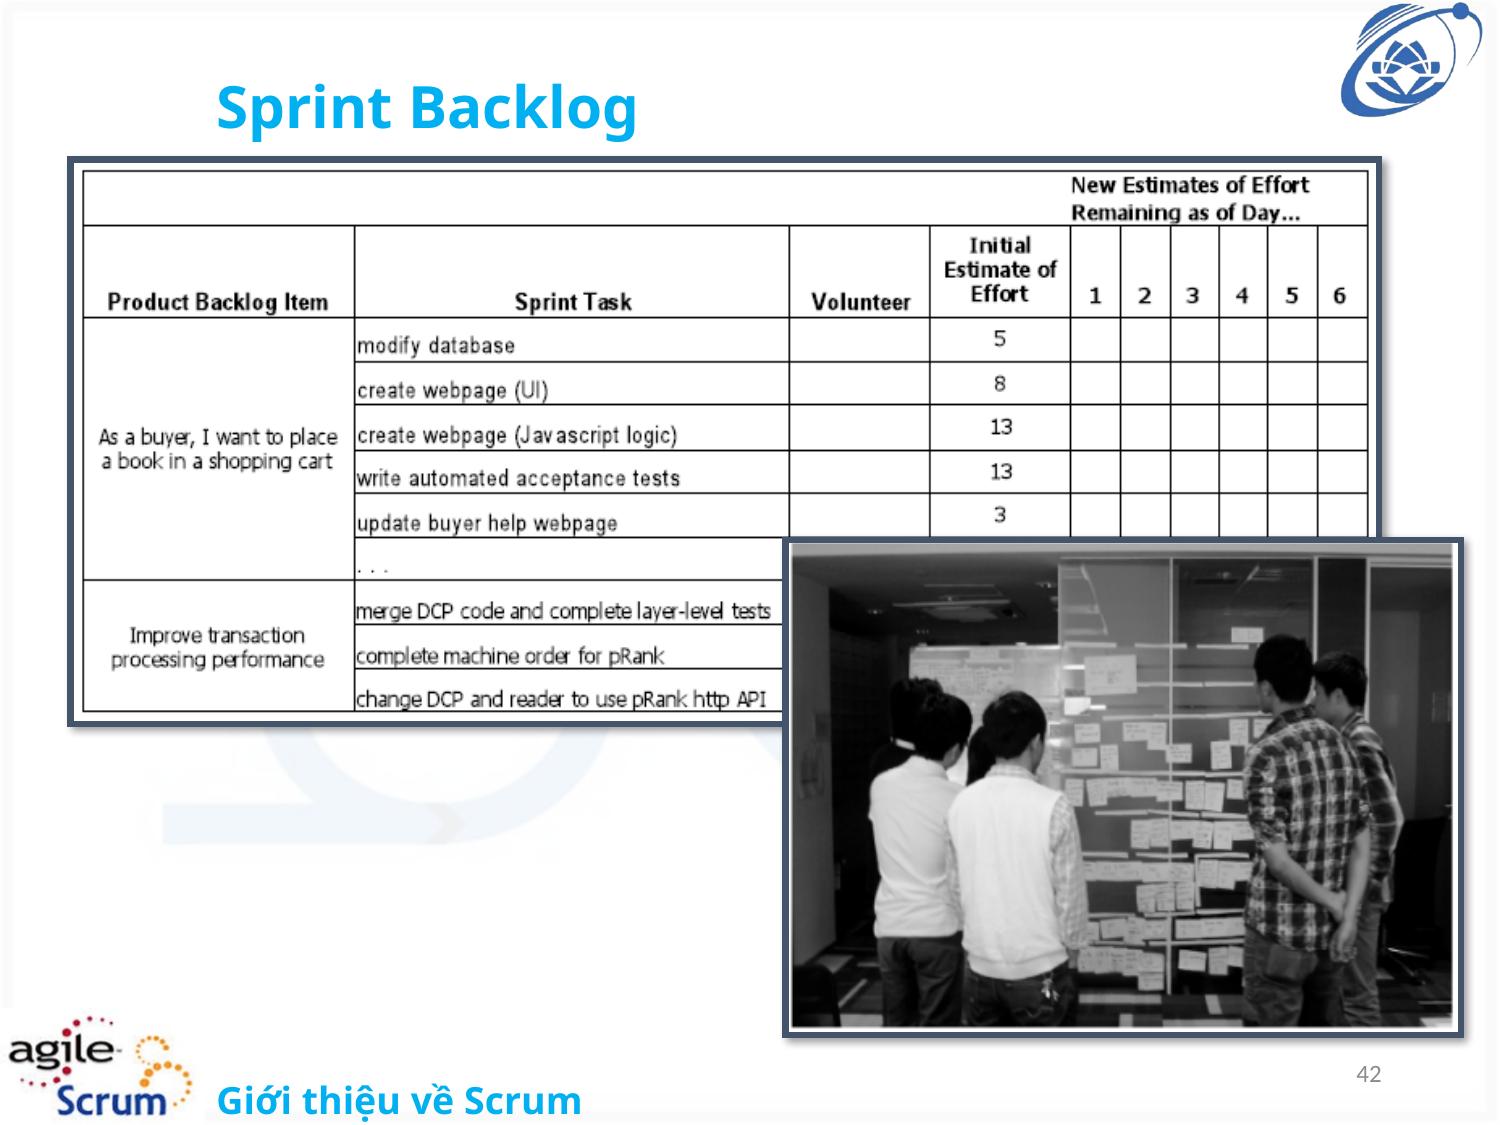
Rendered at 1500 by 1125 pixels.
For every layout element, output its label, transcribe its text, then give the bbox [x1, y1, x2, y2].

picture [1337, 0, 1486, 126]
picture [0, 1008, 205, 1125]
slide_number 42 [1059, 1048, 1397, 1103]
picture [73, 162, 1458, 1032]
text_box Giới thiệu về Scrum [205, 1069, 598, 1125]
text_box Sprint Backlog [201, 62, 655, 148]
